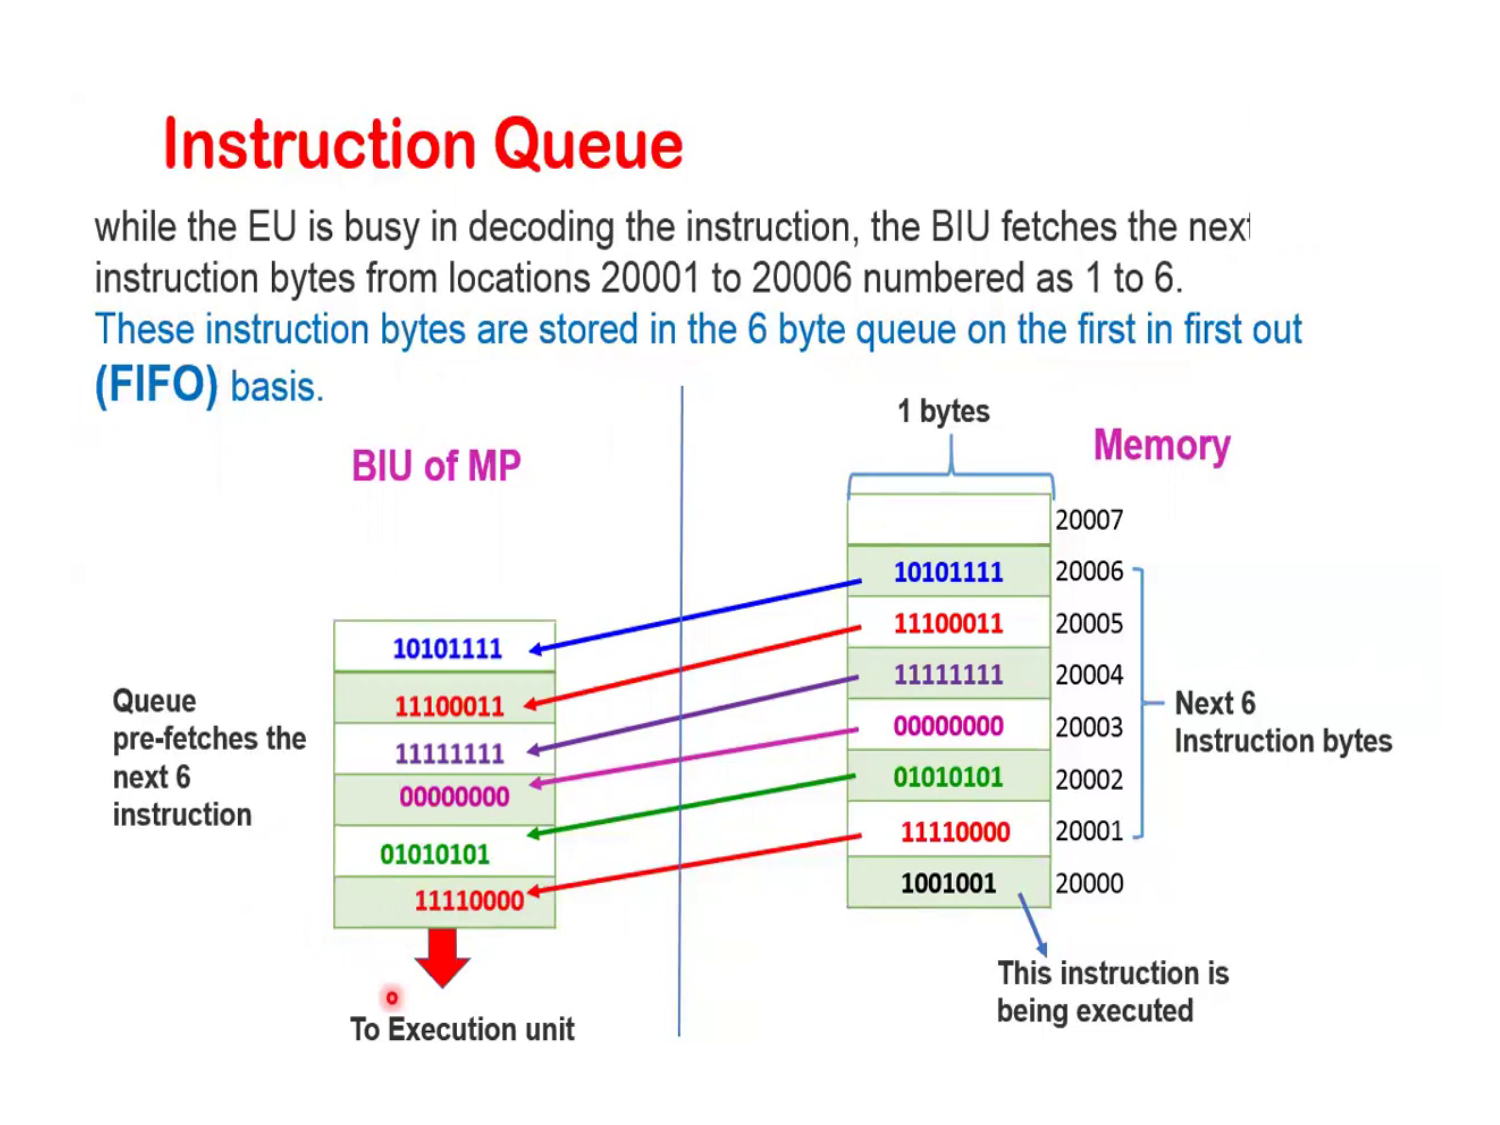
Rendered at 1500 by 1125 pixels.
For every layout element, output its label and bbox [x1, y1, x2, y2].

list [70, 93, 1442, 1044]
